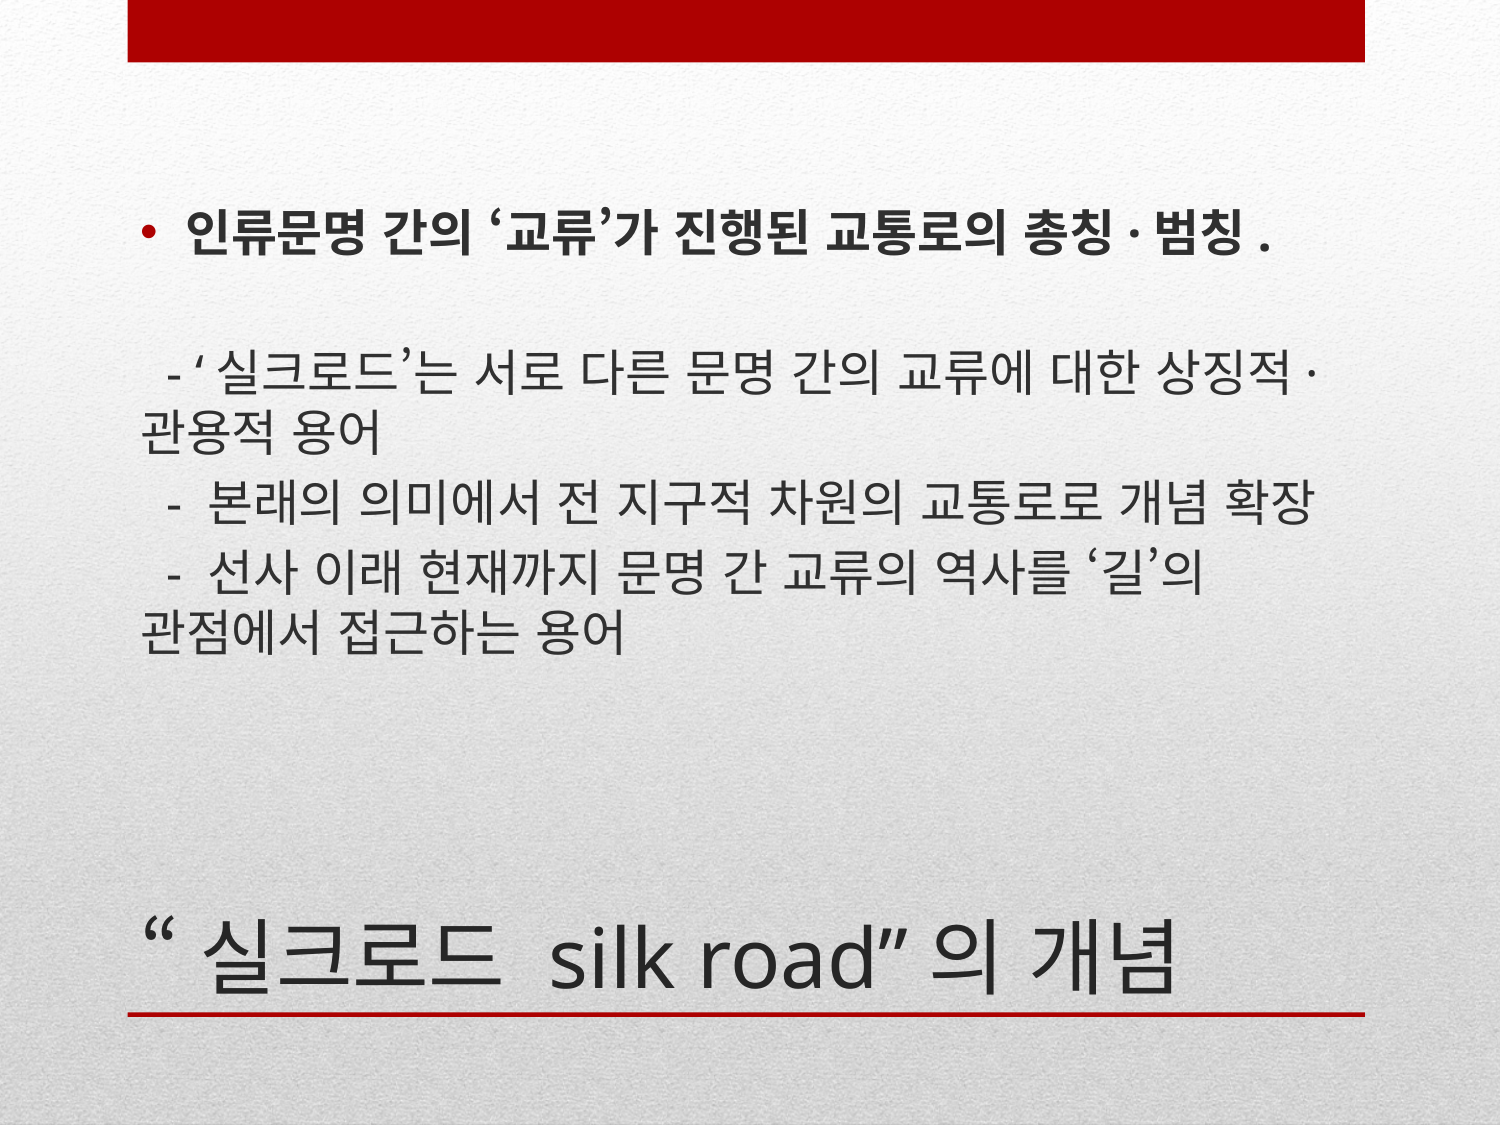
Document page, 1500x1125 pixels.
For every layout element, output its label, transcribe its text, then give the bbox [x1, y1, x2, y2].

title “실크로드 silk road”의 개념 [125, 750, 1238, 1013]
list 인류문명 간의 ‘교류’가 진행된 교통로의 총칭·범칭. - ‘실크로드’는 서로 다른 문명 간의 교류에 대한 상징적·관용적 용어 - 본래의 의미에서 전 지구적 차원의 교통로로 개념 확장 - 선사 이래 현재까지 문명 간 교류의 역사를 ‘길’의 관점에서 접근하는 용어 [125, 112, 1363, 750]
